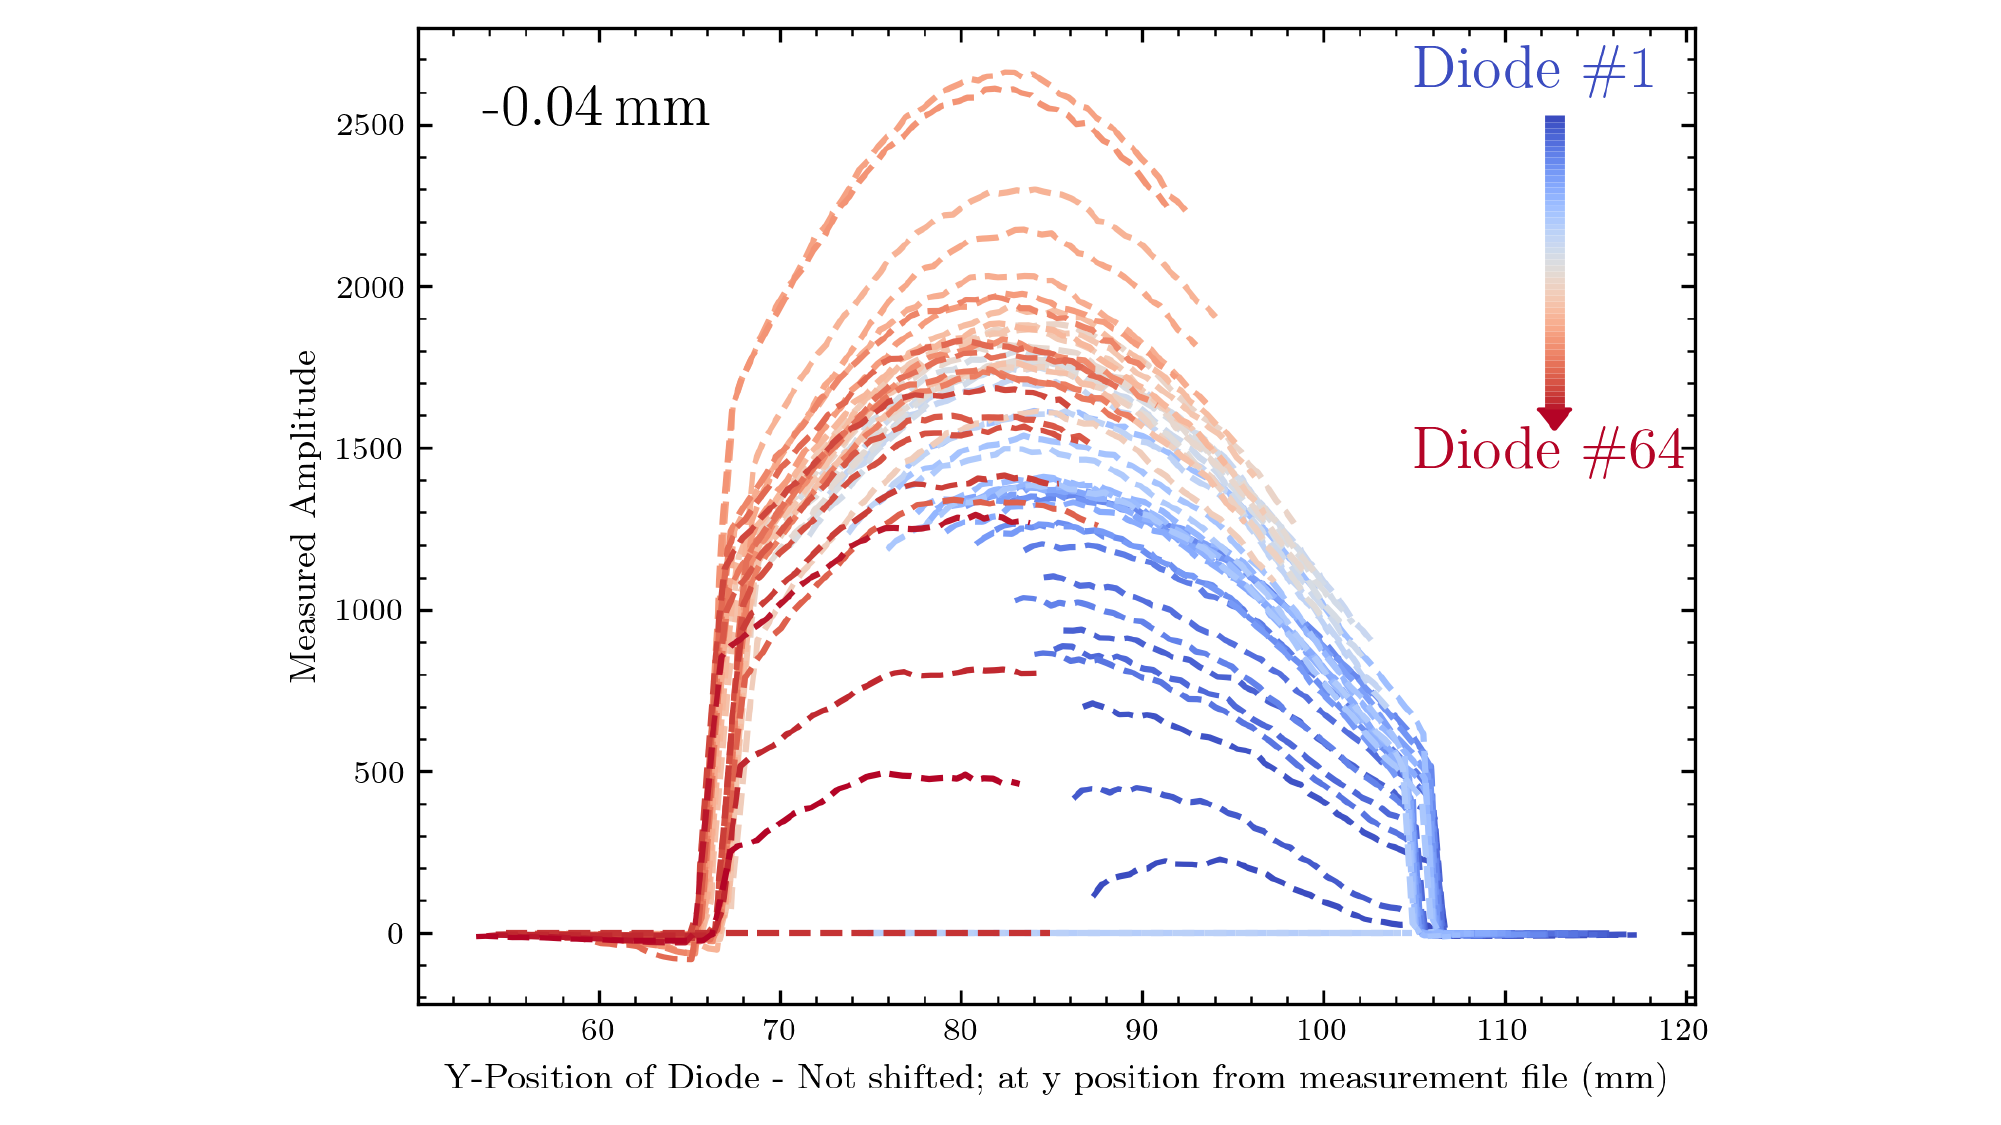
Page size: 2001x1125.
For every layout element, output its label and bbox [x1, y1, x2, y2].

picture [260, 0, 1740, 1125]
